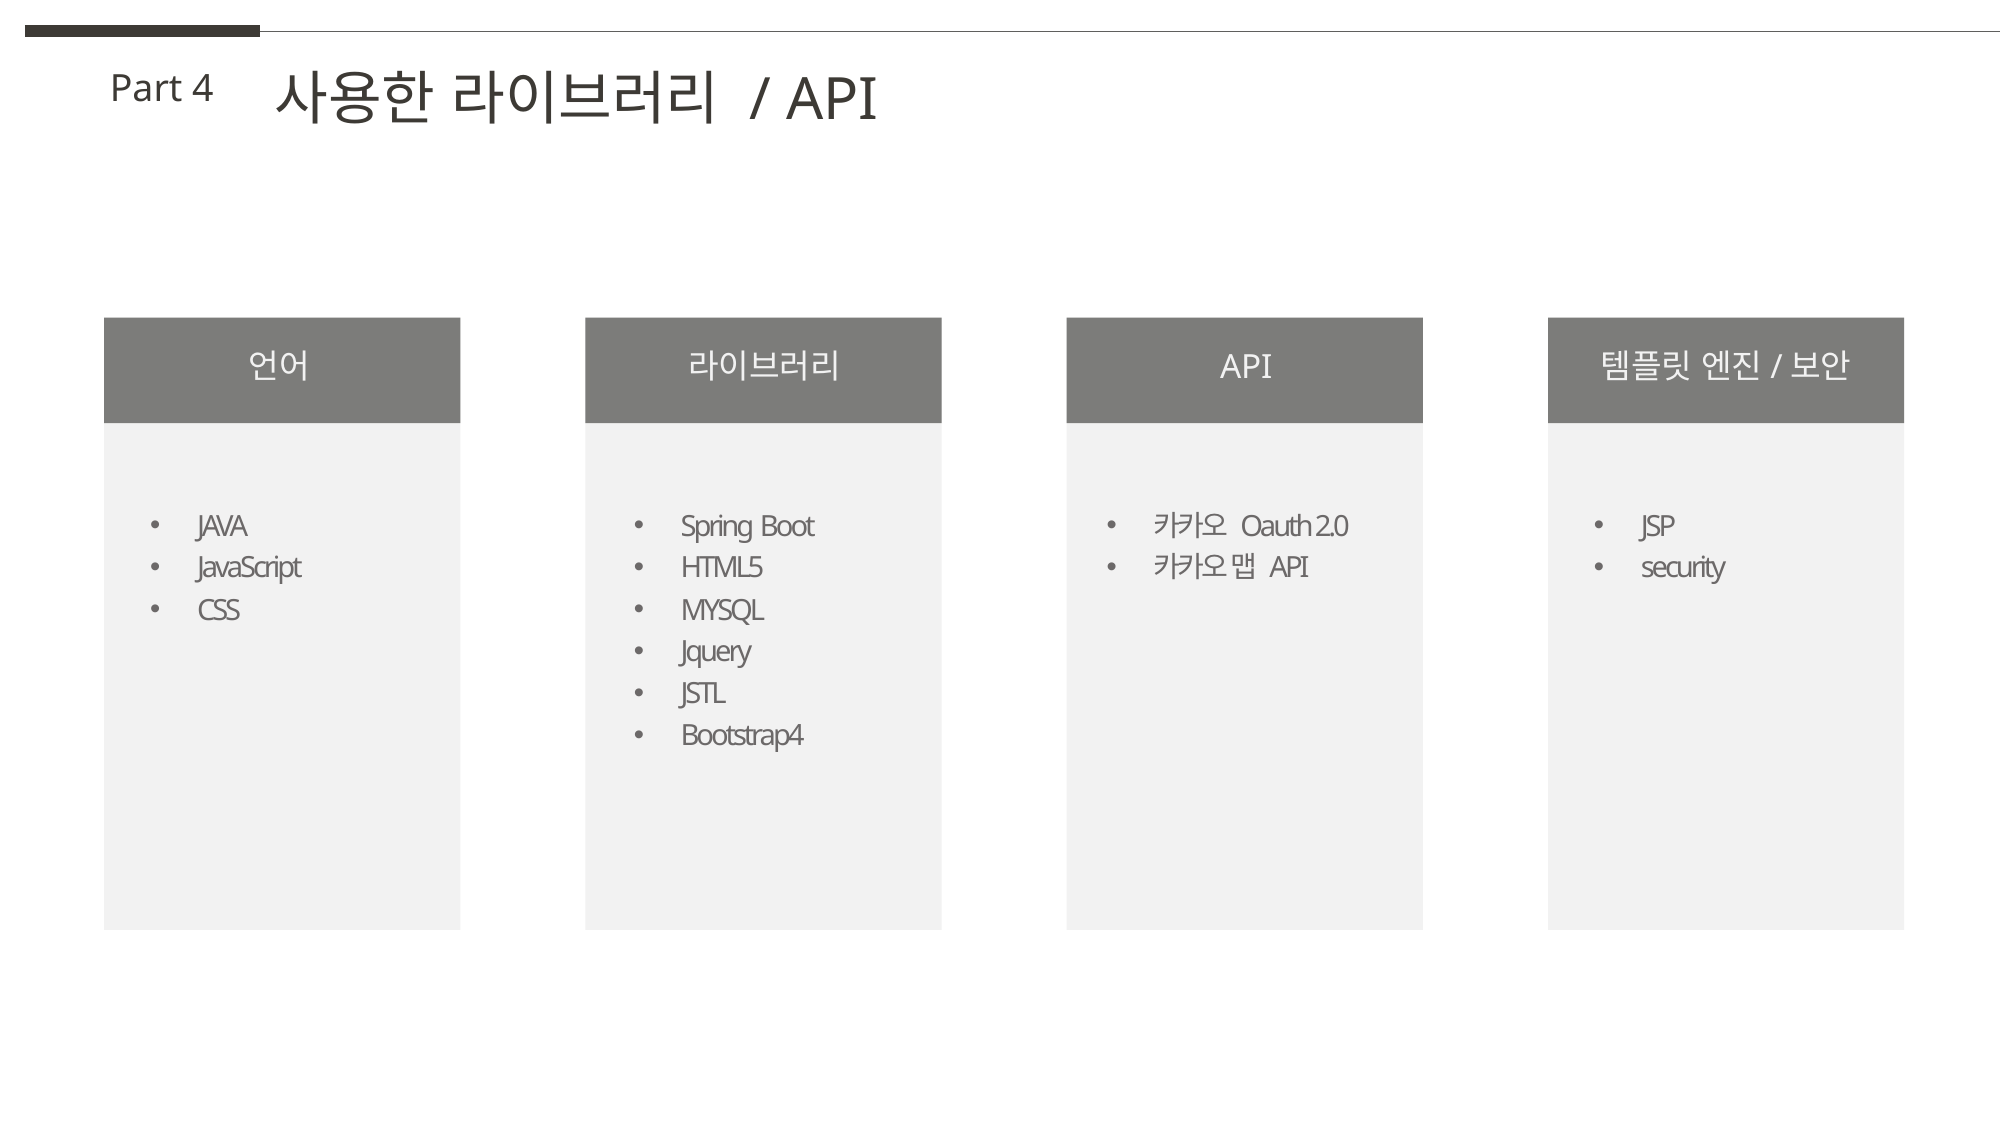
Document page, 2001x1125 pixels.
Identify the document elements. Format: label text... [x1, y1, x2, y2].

text_box JAVA JavaScript CSS [135, 492, 429, 634]
text_box [1066, 424, 1424, 931]
text_box API [1205, 337, 1288, 393]
text_box Spring Boot HTML5 MYSQL Jquery JSTL Bootstrap4 [619, 492, 913, 843]
text_box [584, 424, 943, 931]
text_box [103, 317, 461, 424]
text_box Part 4 [95, 56, 229, 117]
text_box 사용한 라이브러리 / API [260, 54, 894, 139]
text_box 카카오 Oauth 2.0 카카오 맵 API [1091, 492, 1386, 592]
text_box 언어 [234, 337, 325, 393]
text_box 템플릿 엔진/보안 [1585, 337, 1867, 393]
text_box [1547, 317, 1905, 424]
text_box [1066, 317, 1424, 424]
text_box JSP security [1579, 492, 1873, 634]
text_box [103, 424, 461, 931]
text_box [584, 317, 943, 424]
text_box [1547, 424, 1905, 931]
text_box 라이브러리 [673, 337, 856, 393]
